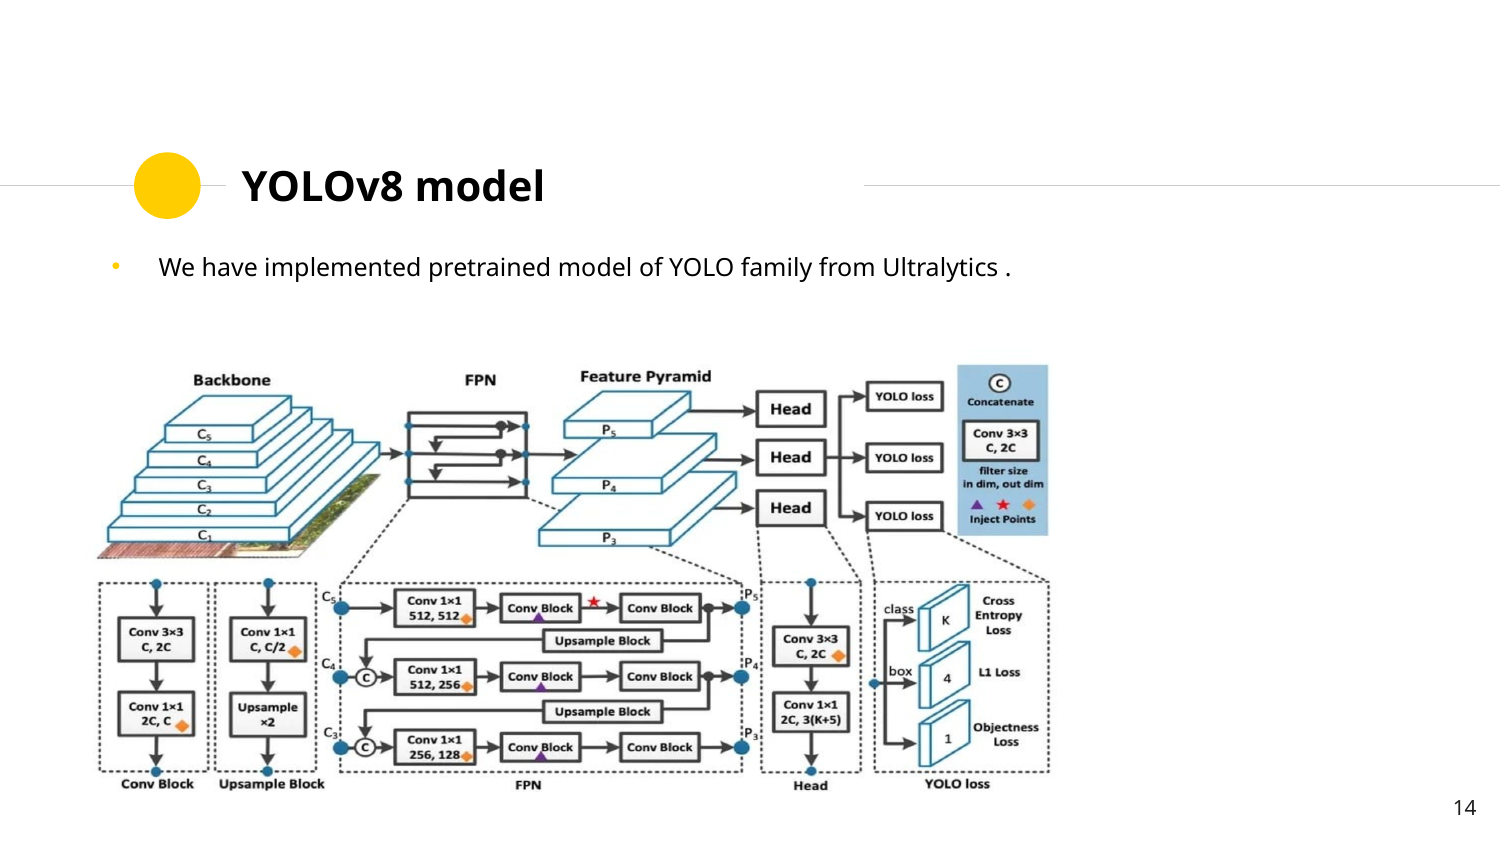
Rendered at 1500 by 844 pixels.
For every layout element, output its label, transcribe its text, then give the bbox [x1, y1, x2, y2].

title YOLOv8 model [226, 149, 863, 221]
list We have implemented pretrained model of YOLO family from Ultralytics . [96, 236, 1402, 770]
picture [71, 337, 1070, 795]
slide_number 14 [1401, 779, 1492, 844]
